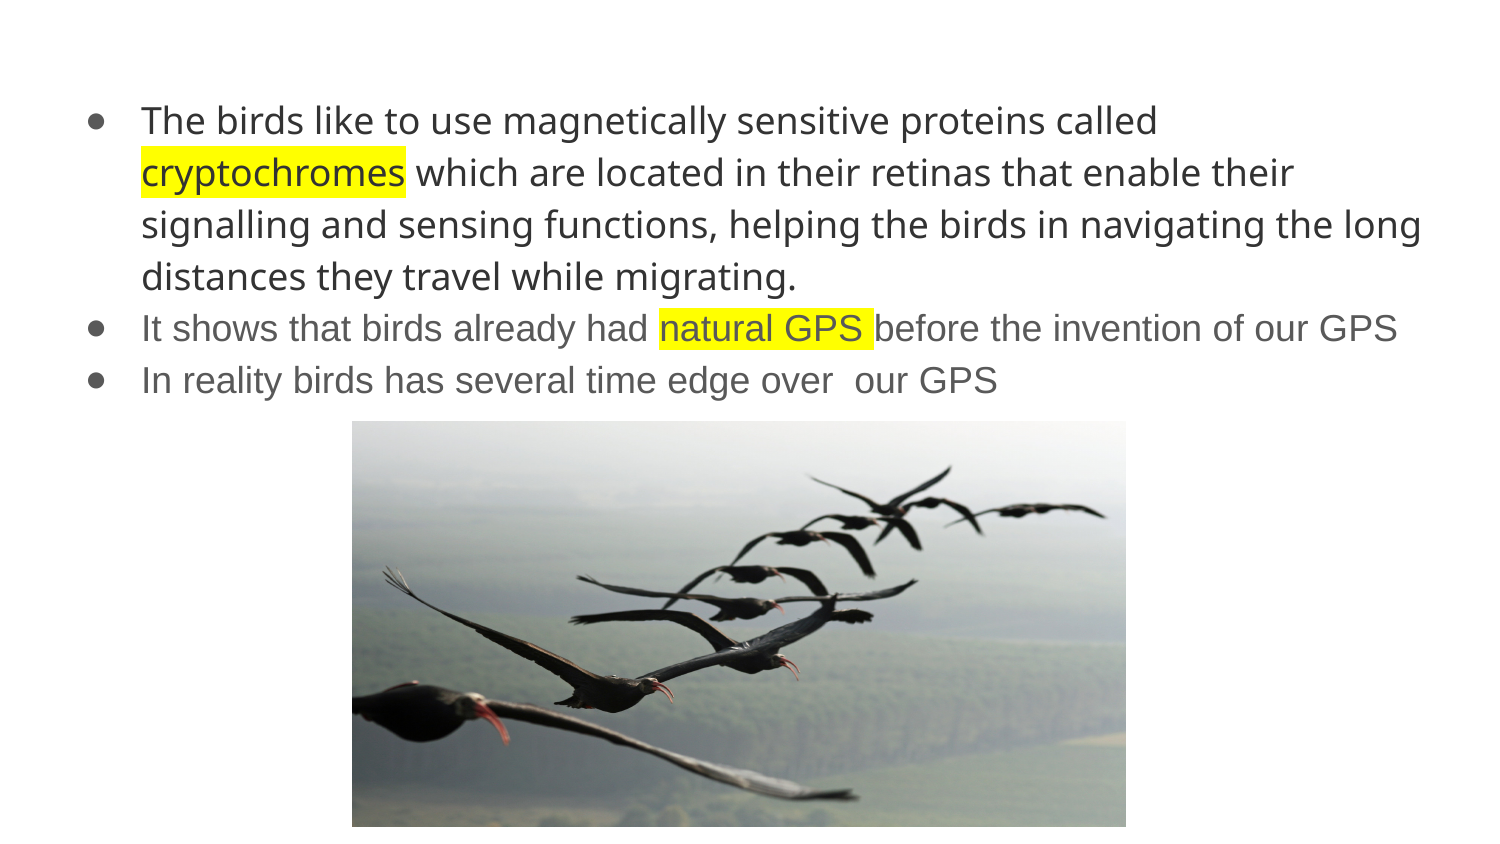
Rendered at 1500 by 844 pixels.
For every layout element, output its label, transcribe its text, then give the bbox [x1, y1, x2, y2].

list The birds like to use magnetically sensitive proteins called cryptochromes which are located in their retinas that enable their signalling and sensing functions, helping the birds in navigating the long distances they travel while migrating. It shows that birds already had natural GPS before the invention of our GPS In reality birds has several time edge over our GPS [51, 75, 1449, 750]
picture [351, 421, 1126, 827]
